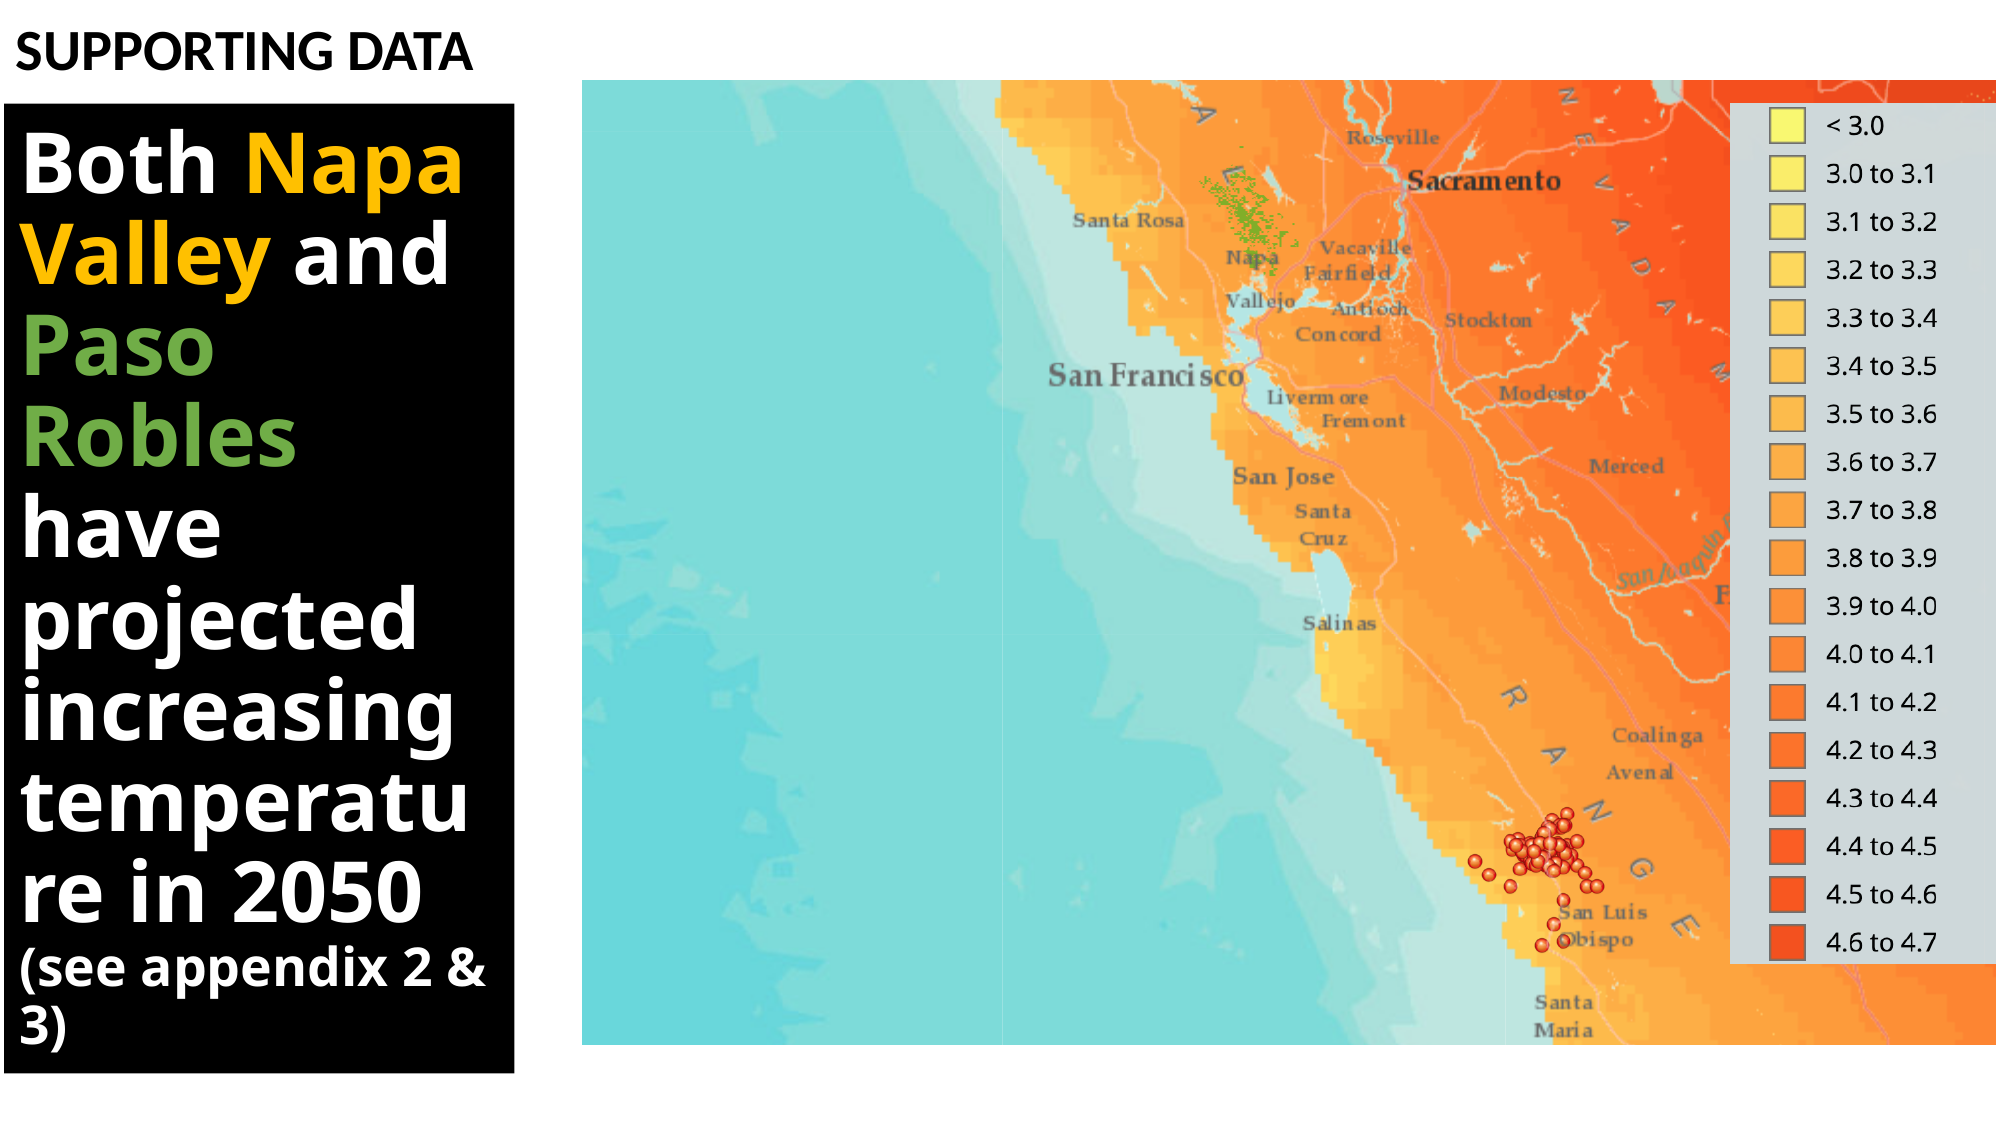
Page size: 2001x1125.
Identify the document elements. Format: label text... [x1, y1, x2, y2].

title Both Napa Valley and Paso Robles have projected increasing temperature in 2050 (see appendix 2 & 3) [4, 103, 515, 1074]
text_box SUPPORTING DATA [1, 4, 512, 90]
picture [1730, 103, 1996, 964]
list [582, 80, 1996, 1045]
